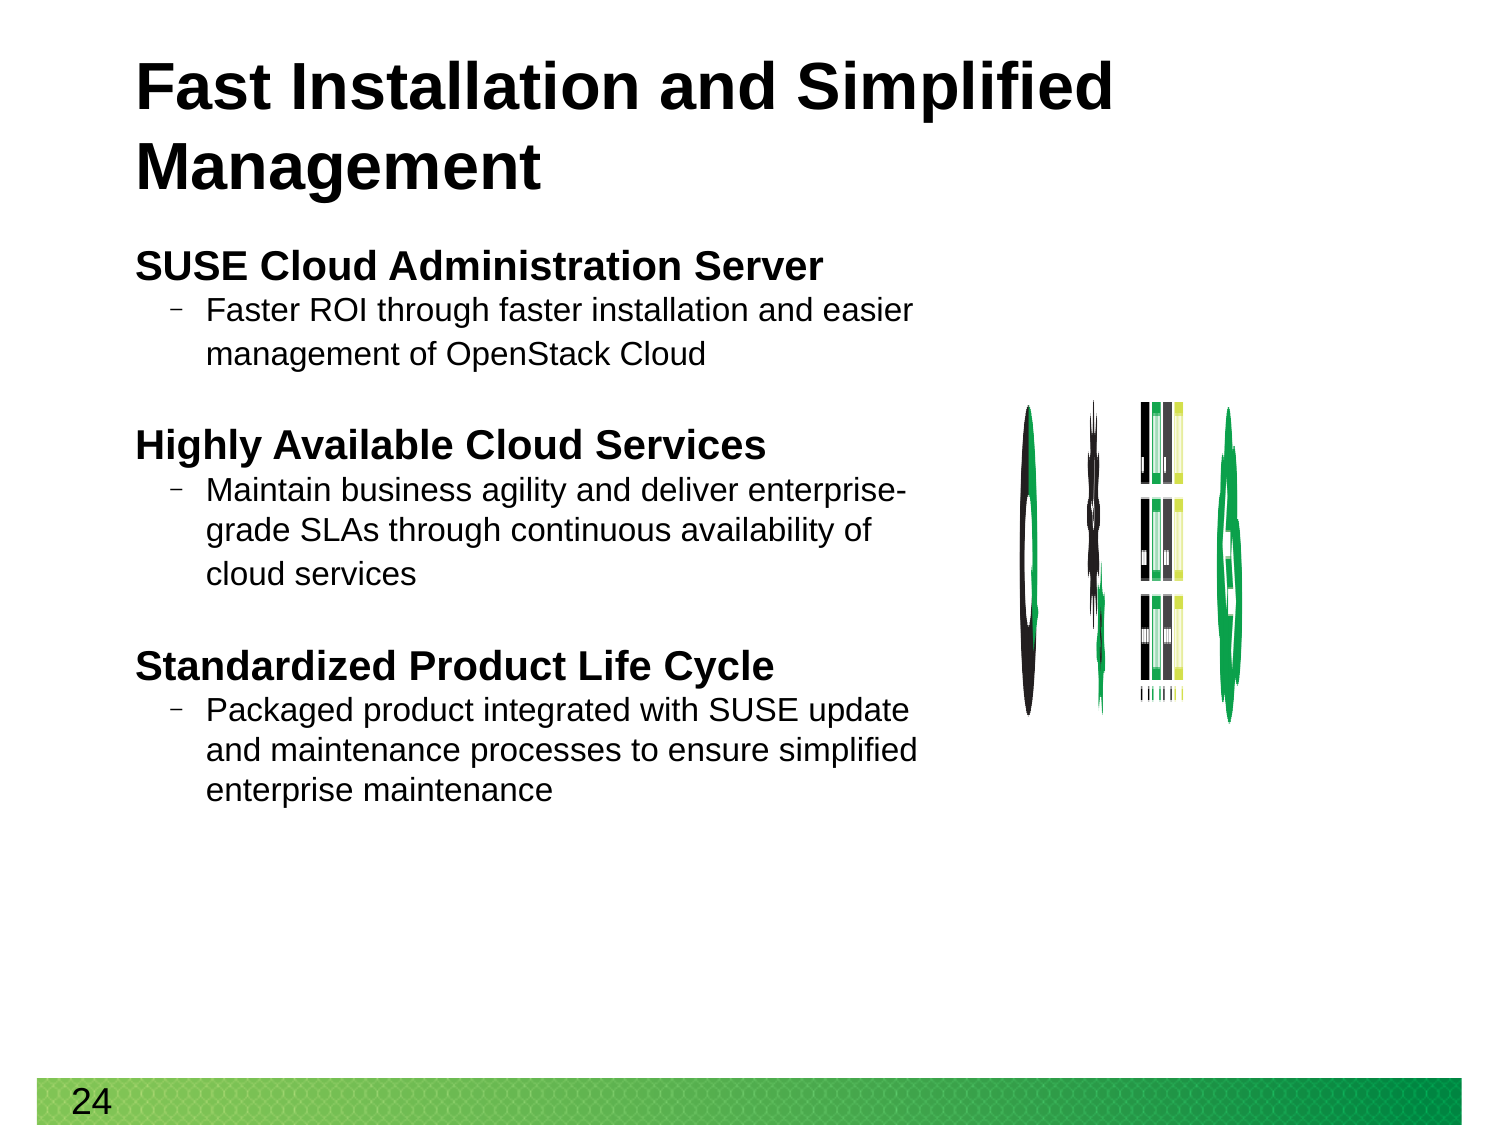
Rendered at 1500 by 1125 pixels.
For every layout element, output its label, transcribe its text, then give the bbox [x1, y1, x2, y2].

text_box SUSE Cloud Administration Server Faster ROI through faster installation and easier management of OpenStack Cloud Highly Available Cloud Services Maintain business agility and deliver enterprise-grade SLAs through continuous availability of cloud services Standardized Product Life Cycle Packaged product integrated with SUSE update and maintenance processes to ensure simplified enterprise maintenance [135, 238, 960, 1050]
text_box Fast Installation and Simplified Management [135, 41, 1371, 204]
picture [1019, 397, 1365, 728]
picture [36, 1078, 1462, 1125]
